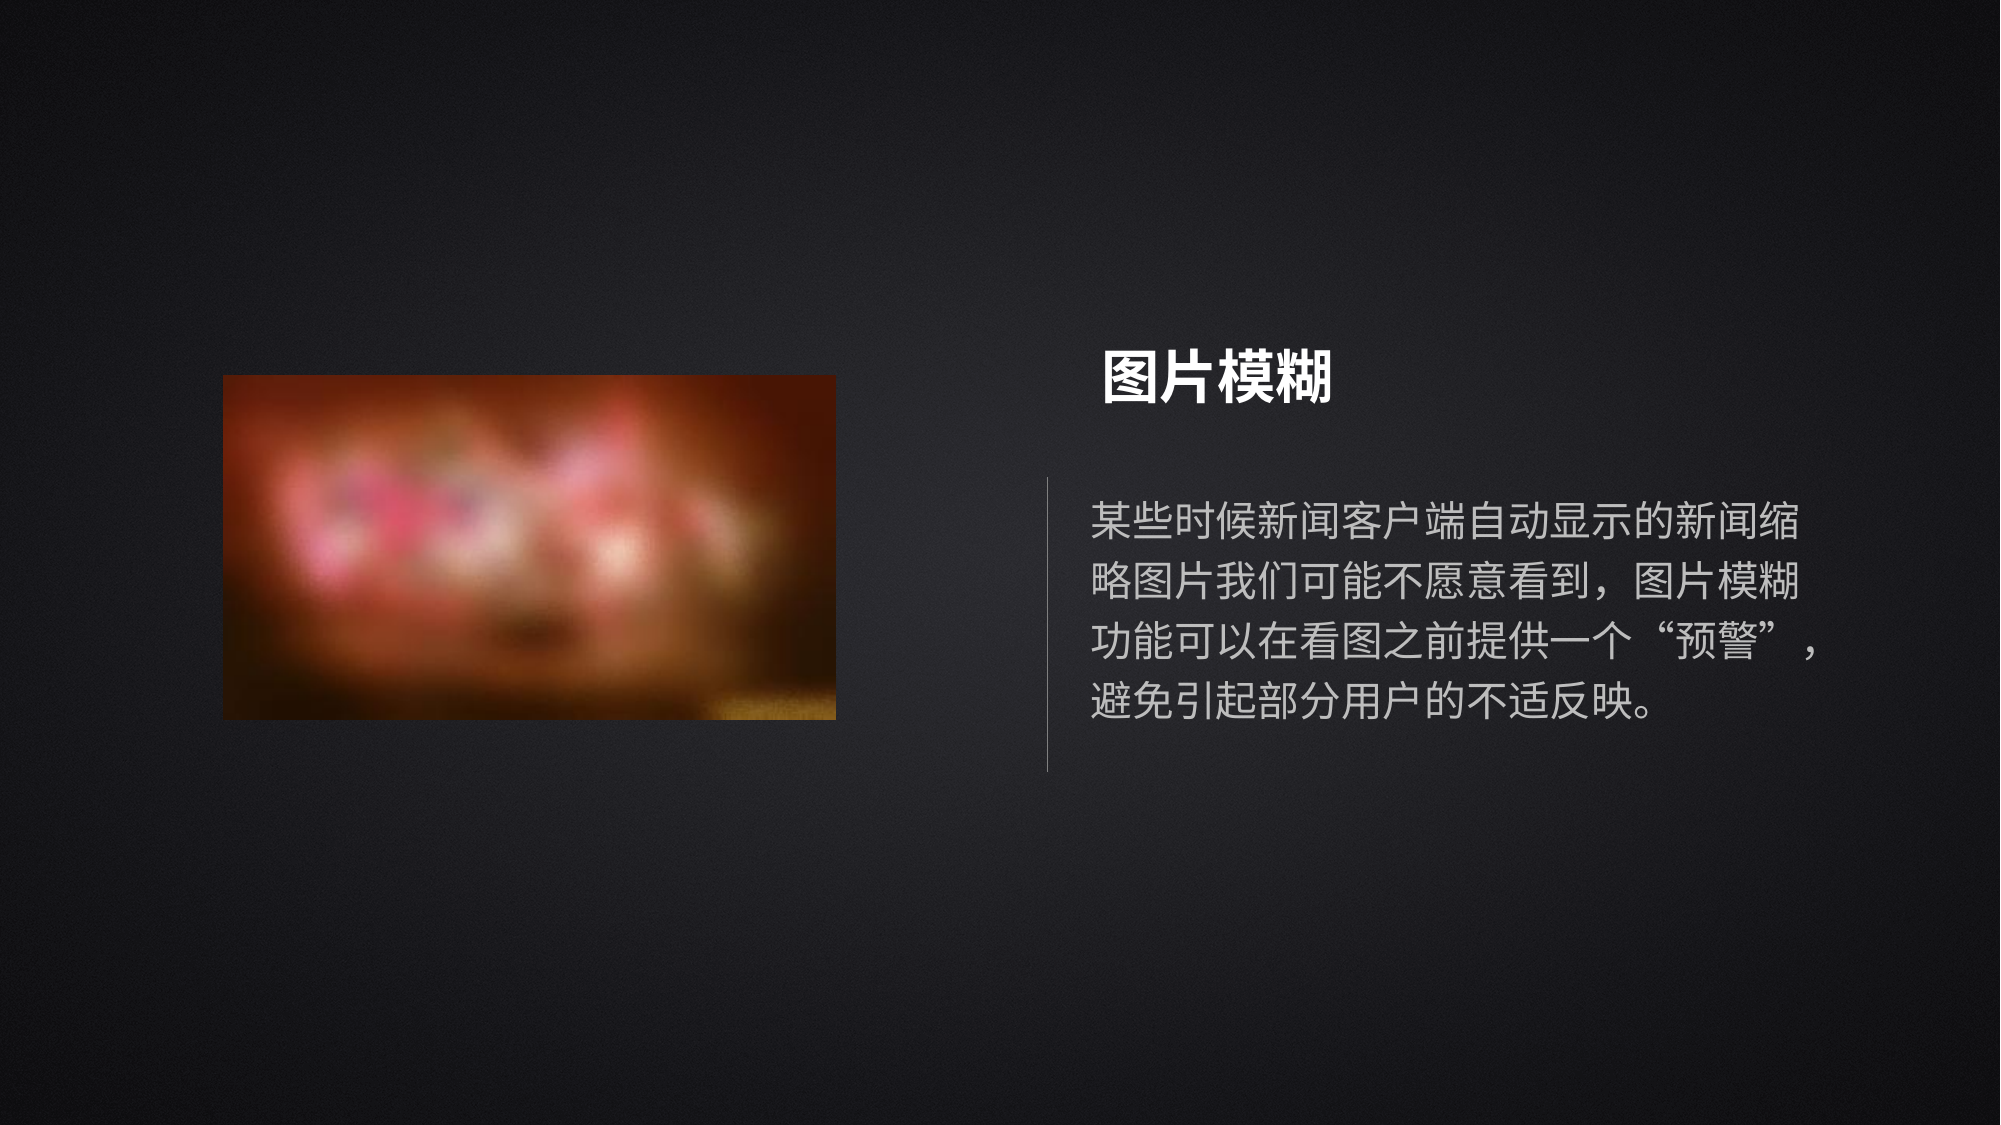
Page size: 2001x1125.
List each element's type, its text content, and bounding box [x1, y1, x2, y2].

text_box 图片模糊 [1075, 333, 1360, 418]
picture [0, 0, 2000, 1125]
text_box 某些时候新闻客户端自动显示的新闻缩略图片我们可能不愿意看到，图片模糊功能可以在看图之前提供一个“预警”，避免引起部分用户的不适反映。 [1075, 477, 1846, 732]
